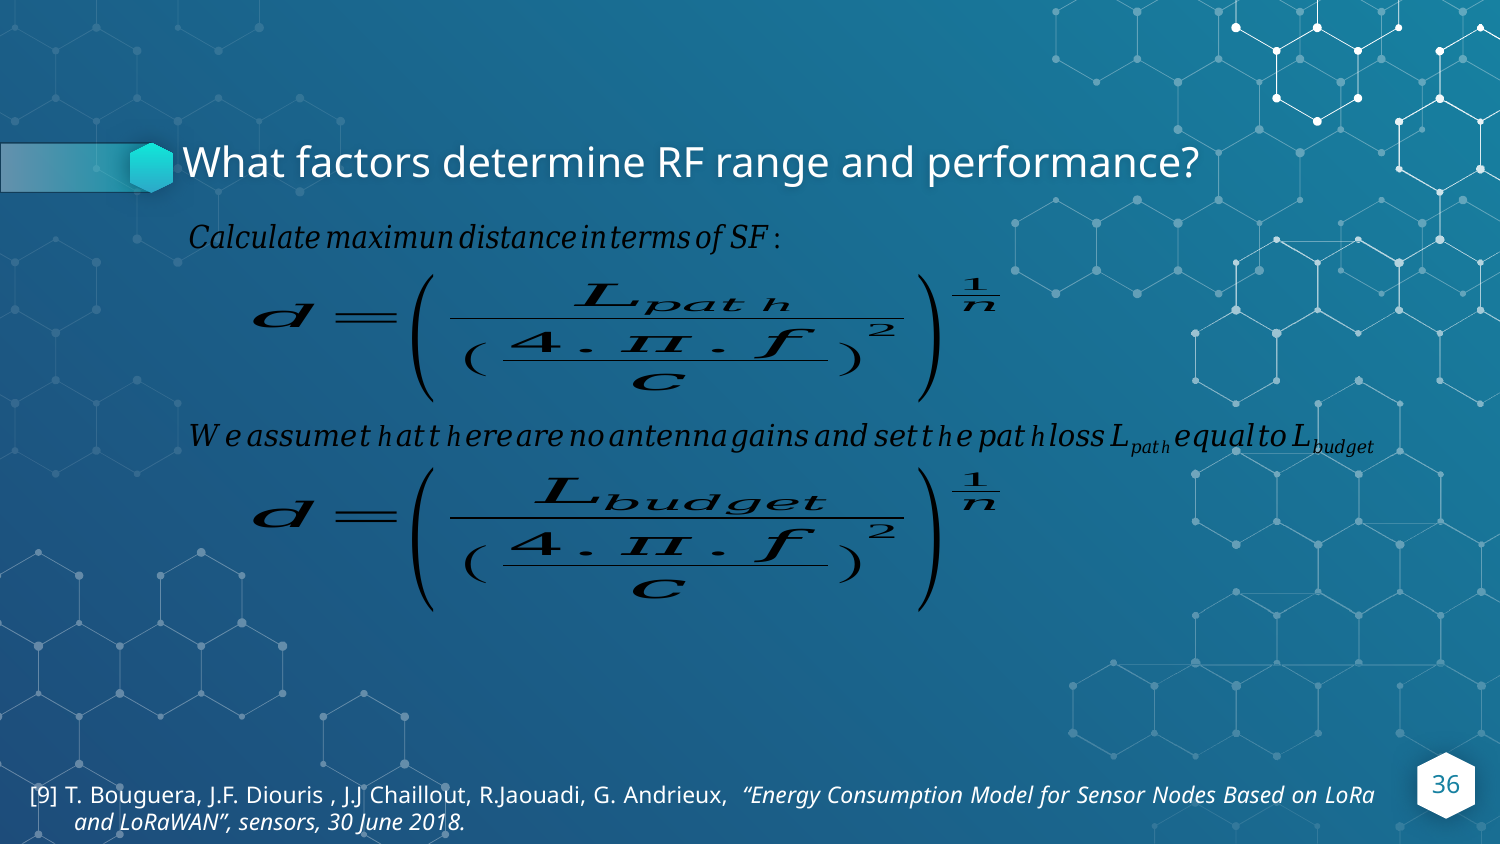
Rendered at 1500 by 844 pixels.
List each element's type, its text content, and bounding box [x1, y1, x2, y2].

slide_number 36 [1417, 752, 1475, 819]
title What factors determine RF range and performance? [182, 134, 1500, 193]
text_box [9] T. Bouguera, J.F. Diouris , J.J Chaillout, R.Jaouadi, G. Andrieux, “Energy Consumption Model for Sensor Nodes Based on LoRa and LoRaWAN”, sensors, 30 June 2018. [14, 773, 1391, 843]
